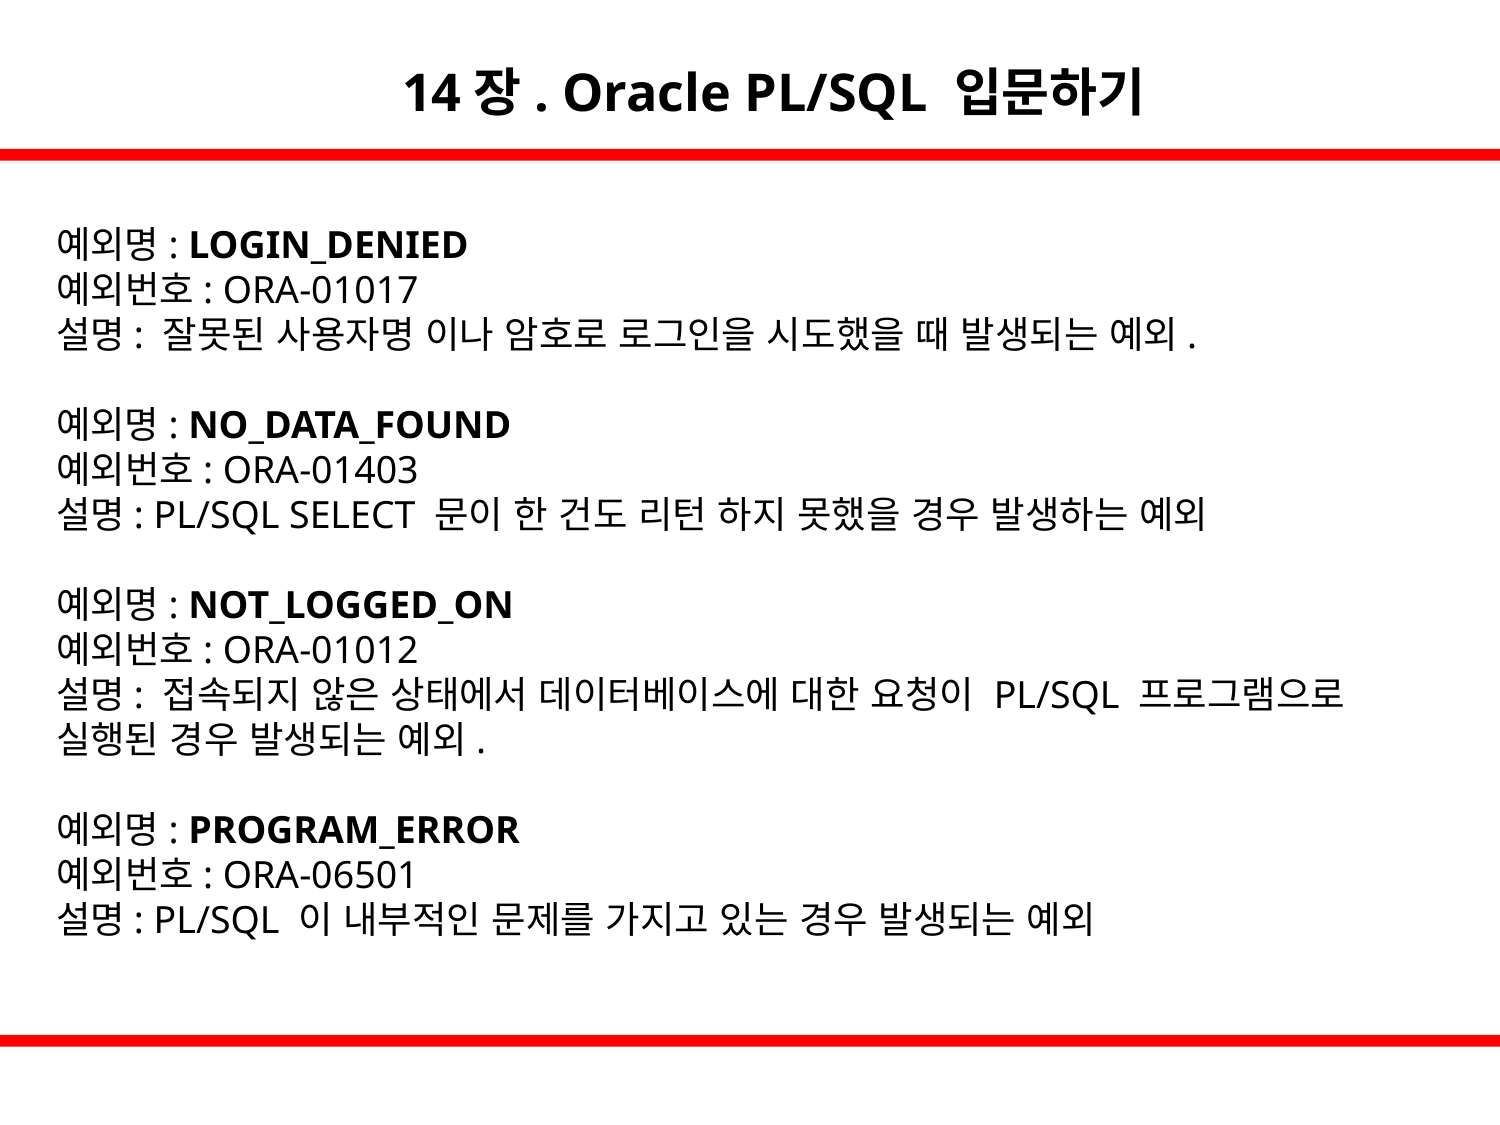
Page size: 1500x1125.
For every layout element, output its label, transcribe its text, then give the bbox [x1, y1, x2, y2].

text_box 예외명: LOGIN_DENIED 예외번호: ORA-01017 설명: 잘못된 사용자명 이나 암호로 로그인을 시도했을 때 발생되는 예외. 예외명: NO_DATA_FOUND 예외번호: ORA-01403 설명: PL/SQL SELECT 문이 한 건도 리턴 하지 못했을 경우 발생하는 예외 예외명: NOT_LOGGED_ON 예외번호: ORA-01012 설명: 접속되지 않은 상태에서 데이터베이스에 대한 요청이 PL/SQL 프로그램으로 실행된 경우 발생되는 예외. 예외명: PROGRAM_ERROR 예외번호: ORA-06501 설명: PL/SQL 이 내부적인 문제를 가지고 있는 경우 발생되는 예외 [39, 194, 1461, 1013]
text_box [0, 1033, 1500, 1049]
text_box 14장. Oracle PL/SQL 입문하기 [204, 0, 1343, 151]
text_box [0, 147, 1500, 163]
